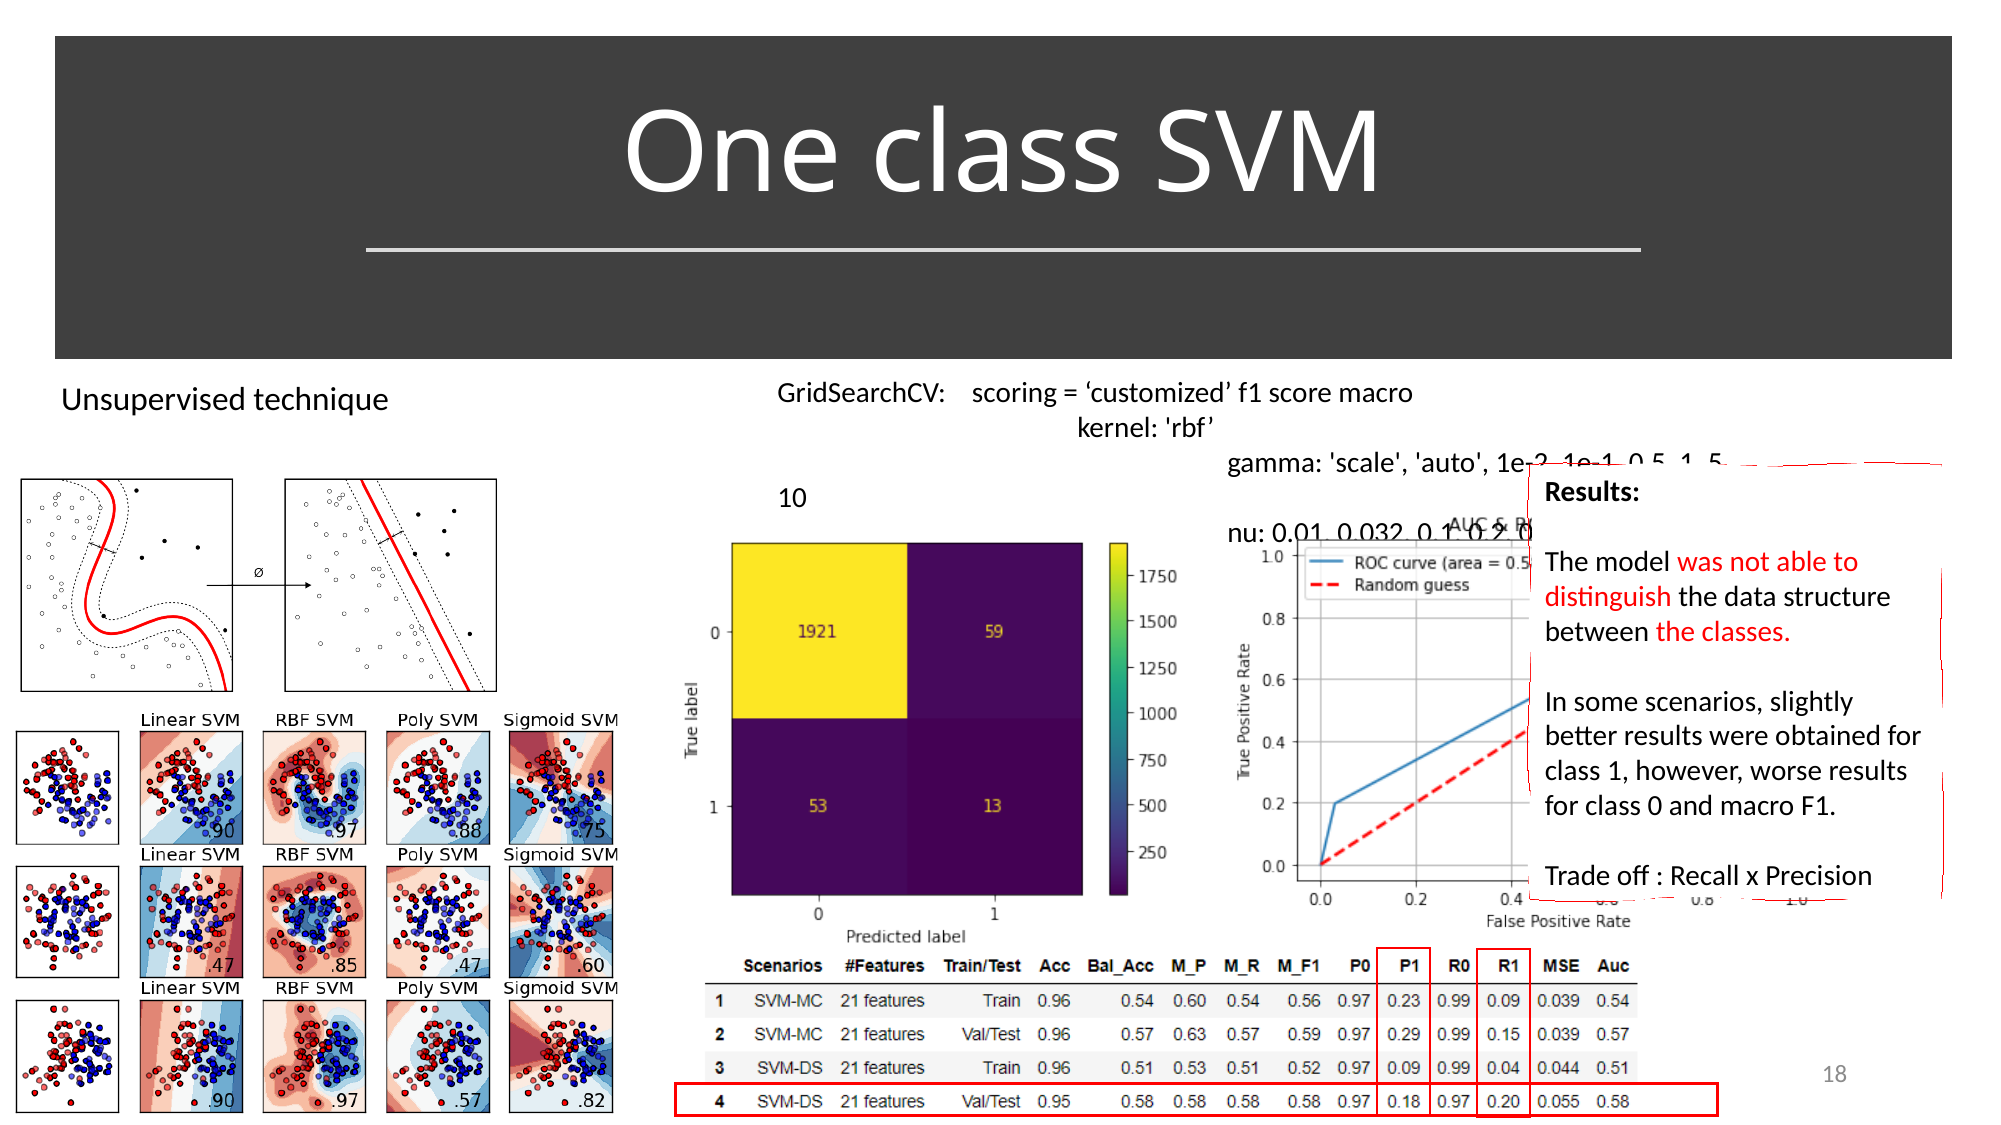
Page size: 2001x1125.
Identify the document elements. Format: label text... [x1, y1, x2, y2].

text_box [1377, 464, 1942, 1118]
picture [3, 476, 624, 1125]
text_box [674, 1082, 689, 1116]
picture [1228, 505, 1377, 940]
text_box GridSearchCV: scoring = ‘customized’ f1 score macro kernel: 'rbf’ gamma: 'scale', 'auto', 1e-2, 1e-1, 0.5, 1, 5, 10 nu: 0.01, 0.032, 0.1, 0.2, 0.5 Standardization [762, 365, 1763, 626]
title One class SVM [89, 71, 1917, 224]
text_box [64, 45, 1942, 350]
text_box Unsupervised technique [46, 370, 525, 425]
picture [675, 532, 1660, 1125]
